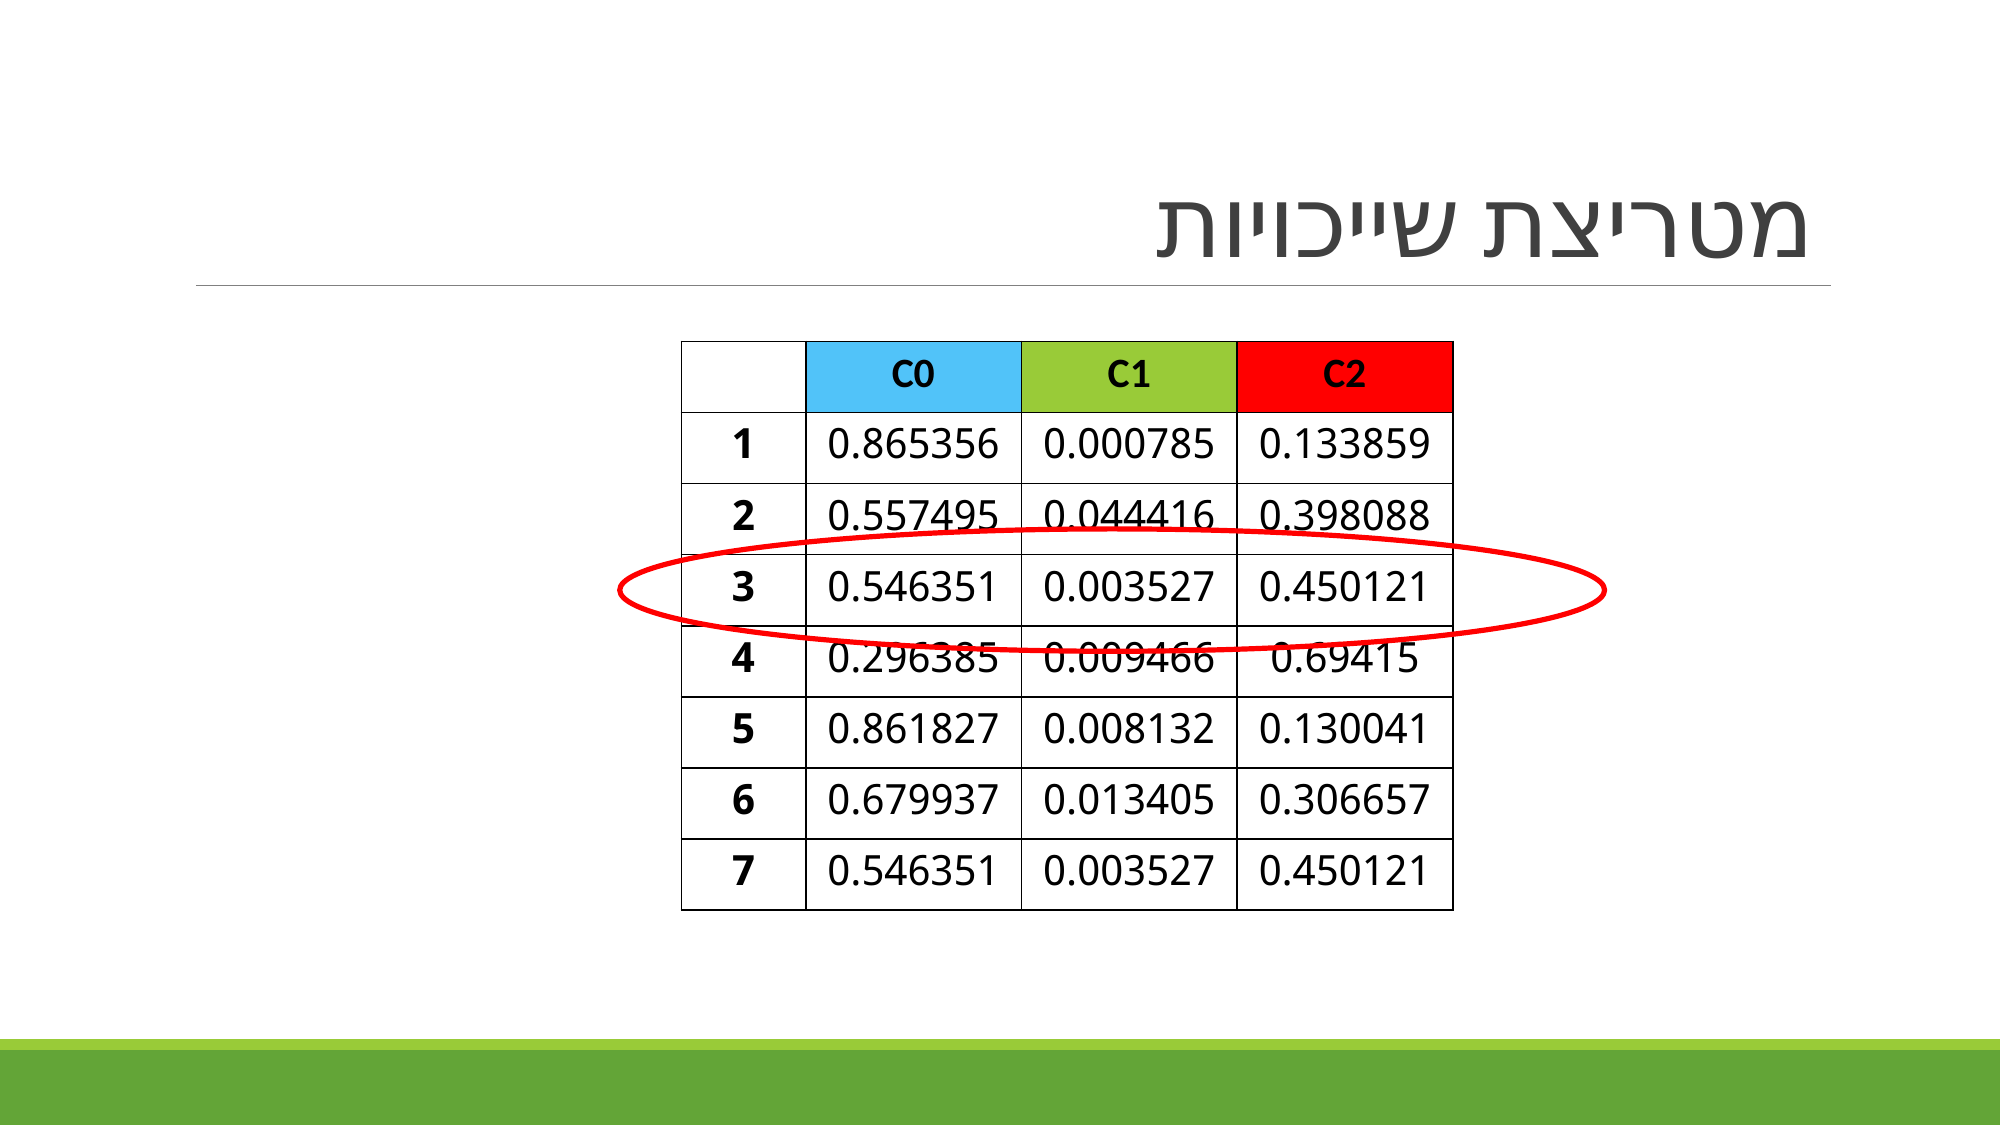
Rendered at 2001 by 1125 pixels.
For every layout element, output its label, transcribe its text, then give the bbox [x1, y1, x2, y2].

table_cell 0.009466 [1022, 651, 1236, 696]
title מטריצת שייכויות [180, 47, 1830, 285]
table_cell 0.013405 [1022, 769, 1236, 838]
table_cell 5 [682, 698, 805, 767]
table_header C2 [1238, 342, 1452, 412]
table_cell 0.865356 [807, 413, 1021, 483]
table_cell 0.044416 [1022, 484, 1236, 529]
table_cell 0.008132 [1022, 698, 1236, 767]
table_cell 0.398088 [1238, 484, 1452, 544]
table_cell 2 [682, 484, 805, 554]
table_cell 0.557495 [807, 484, 1021, 540]
table_cell 0.133859 [1238, 413, 1452, 483]
table_header C0 [807, 342, 1021, 412]
table_cell 0.000785 [1022, 413, 1236, 483]
table_cell 0.679937 [807, 769, 1021, 838]
table_cell 0.546351 [807, 840, 1021, 909]
table_cell 0.69415 [1238, 636, 1452, 696]
table_cell 0.296385 [807, 640, 1021, 696]
table_cell 0.306657 [1238, 769, 1452, 838]
table_cell 0.003527 [1022, 840, 1236, 909]
table_cell 1 [682, 413, 805, 483]
table_cell 0.130041 [1238, 698, 1452, 767]
table_header [682, 342, 805, 412]
table_cell 0.861827 [807, 698, 1021, 767]
table_cell 0.450121 [1238, 840, 1452, 909]
table_cell 4 [682, 627, 805, 696]
table_cell 7 [682, 840, 805, 909]
text_box [618, 527, 1606, 653]
table_cell 6 [682, 769, 805, 838]
table_header C1 [1022, 342, 1236, 412]
